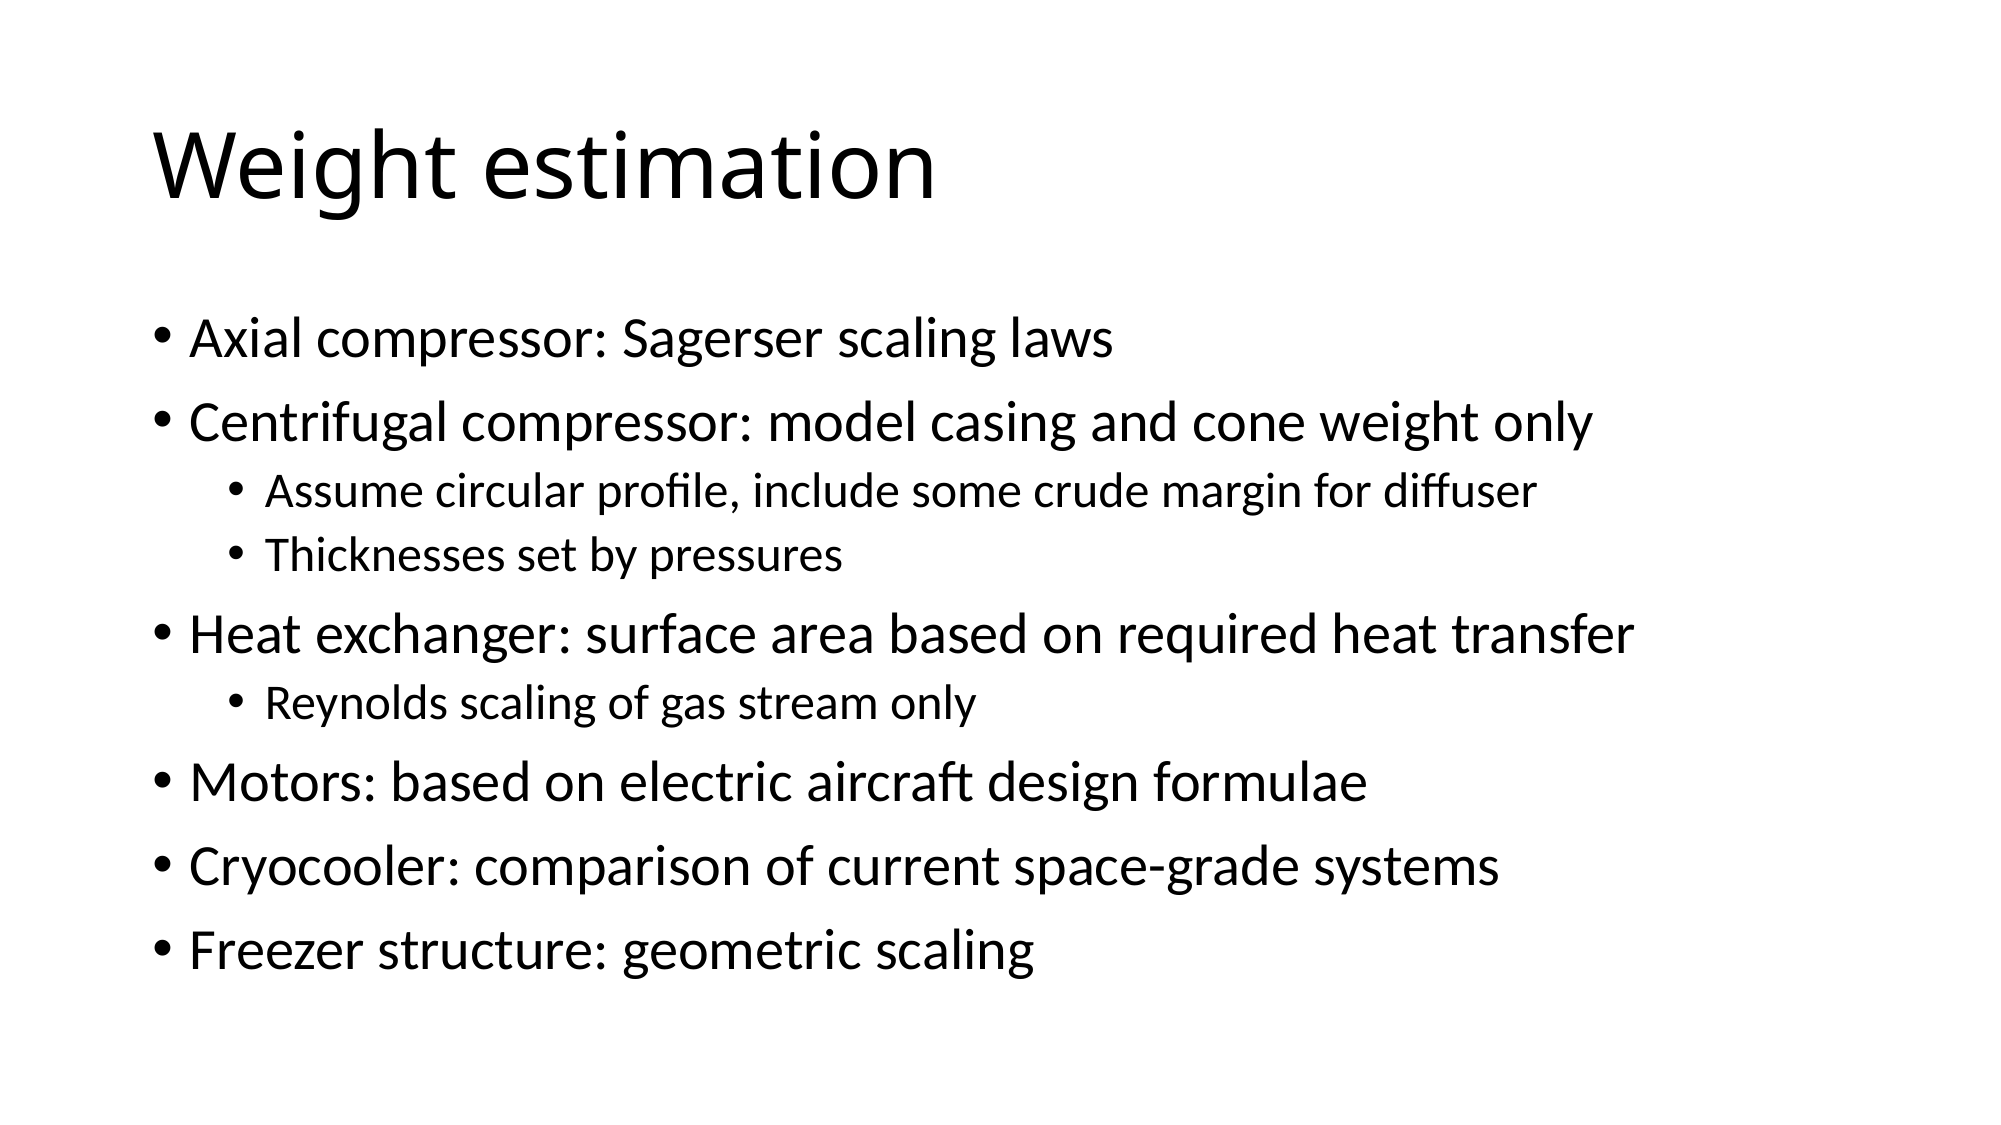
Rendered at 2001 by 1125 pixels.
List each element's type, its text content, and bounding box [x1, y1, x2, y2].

list Axial compressor: Sagerser scaling laws Centrifugal compressor: model casing and cone weight only Assume circular profile, include some crude margin for diffuser Thicknesses set by pressures Heat exchanger: surface area based on required heat transfer Reynolds scaling of gas stream only Motors: based on electric aircraft design formulae Cryocooler: comparison of current space-grade systems Freezer structure: geometric scaling [137, 299, 1863, 1014]
title Weight estimation [137, 59, 1863, 278]
